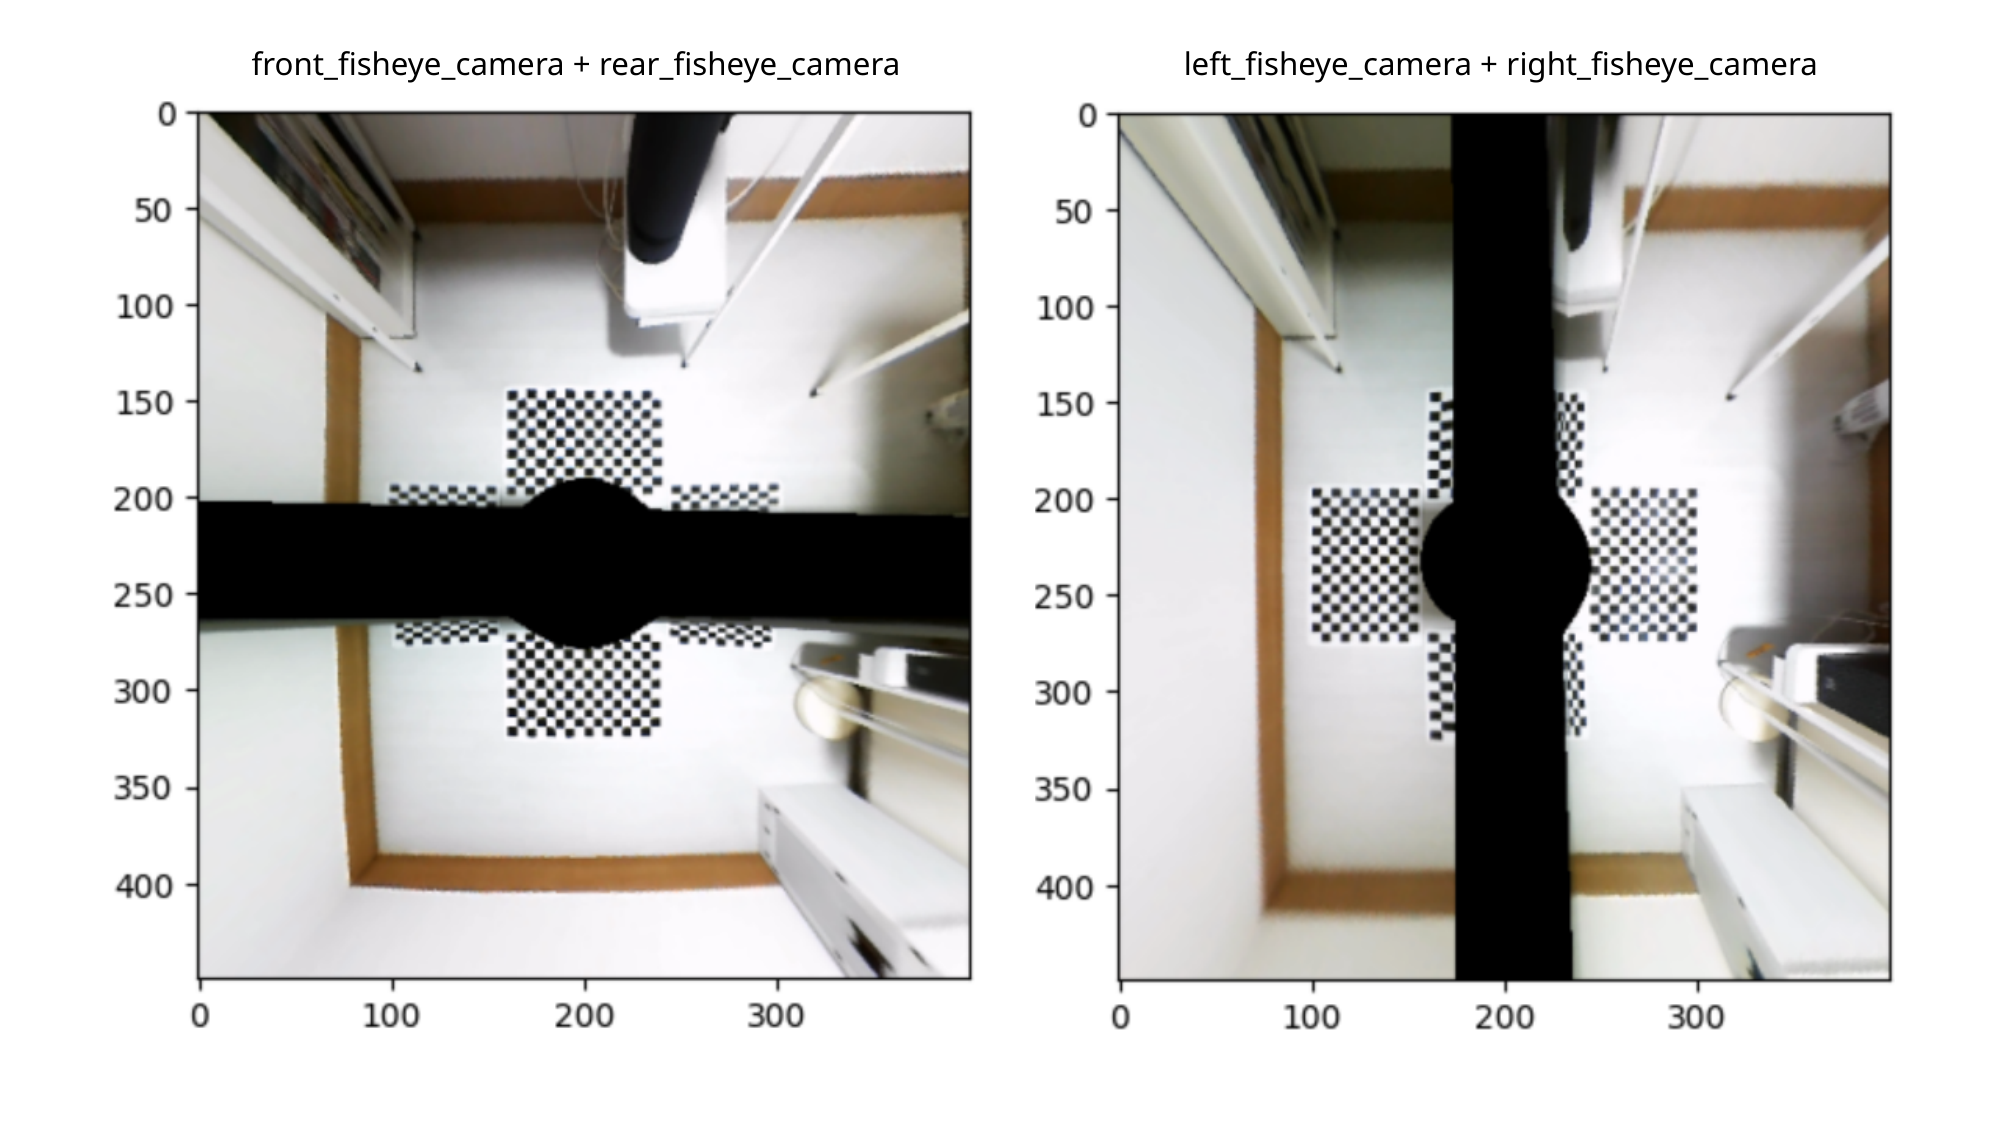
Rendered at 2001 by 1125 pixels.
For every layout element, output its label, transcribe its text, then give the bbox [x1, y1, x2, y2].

text_box front_fisheye_camera + rear_fisheye_camera [236, 36, 916, 86]
text_box left_fisheye_camera + right_fisheye_camera [1168, 36, 1834, 89]
picture [1035, 89, 1895, 1039]
picture [105, 86, 978, 1039]
